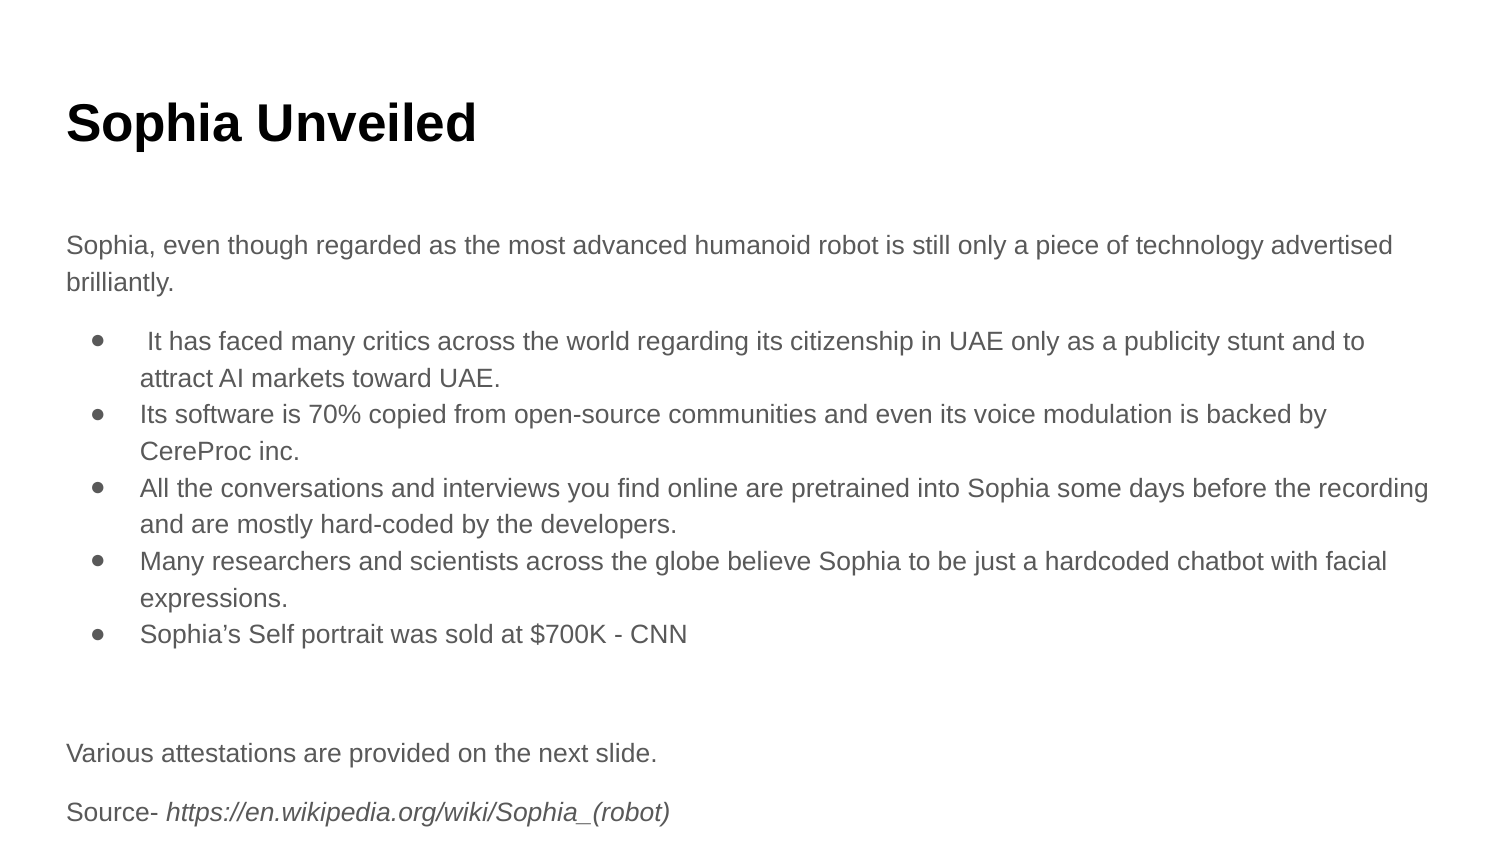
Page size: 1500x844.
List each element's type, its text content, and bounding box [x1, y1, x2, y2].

list Sophia, even though regarded as the most advanced humanoid robot is still only a piece of technology advertised brilliantly. It has faced many critics across the world regarding its citizenship in UAE only as a publicity stunt and to attract AI markets toward UAE. Its software is 70% copied from open-source communities and even its voice modulation is backed by CereProc inc. All the conversations and interviews you find online are pretrained into Sophia some days before the recording and are mostly hard-coded by the developers. Many researchers and scientists across the globe believe Sophia to be just a hardcoded chatbot with facial expressions. Sophia’s Self portrait was sold at $700K - CNN Various attestations are provided on the next slide. Source- https://en.wikipedia.org/wiki/Sophia_(robot) [51, 207, 1449, 844]
title Sophia Unveiled [51, 72, 1449, 167]
